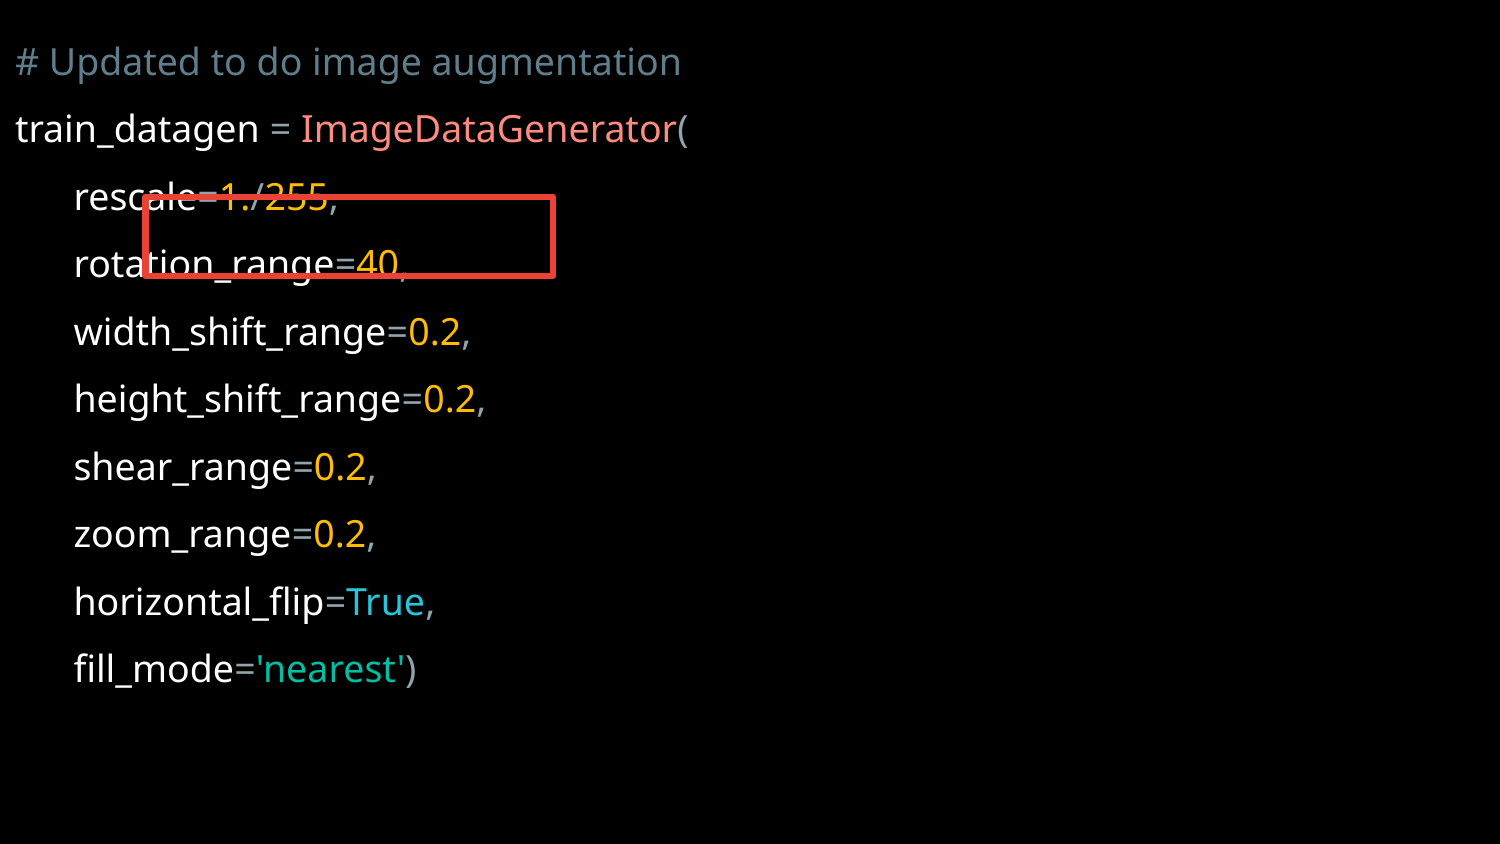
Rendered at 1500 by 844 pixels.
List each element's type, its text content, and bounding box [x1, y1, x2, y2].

text_box # Updated to do image augmentation train_datagen = ImageDataGenerator( rescale=1./255, rotation_range=40, width_shift_range=0.2, height_shift_range=0.2, shear_range=0.2, zoom_range=0.2, horizontal_flip=True, fill_mode='nearest') [0, 0, 1475, 493]
text_box [145, 196, 553, 276]
